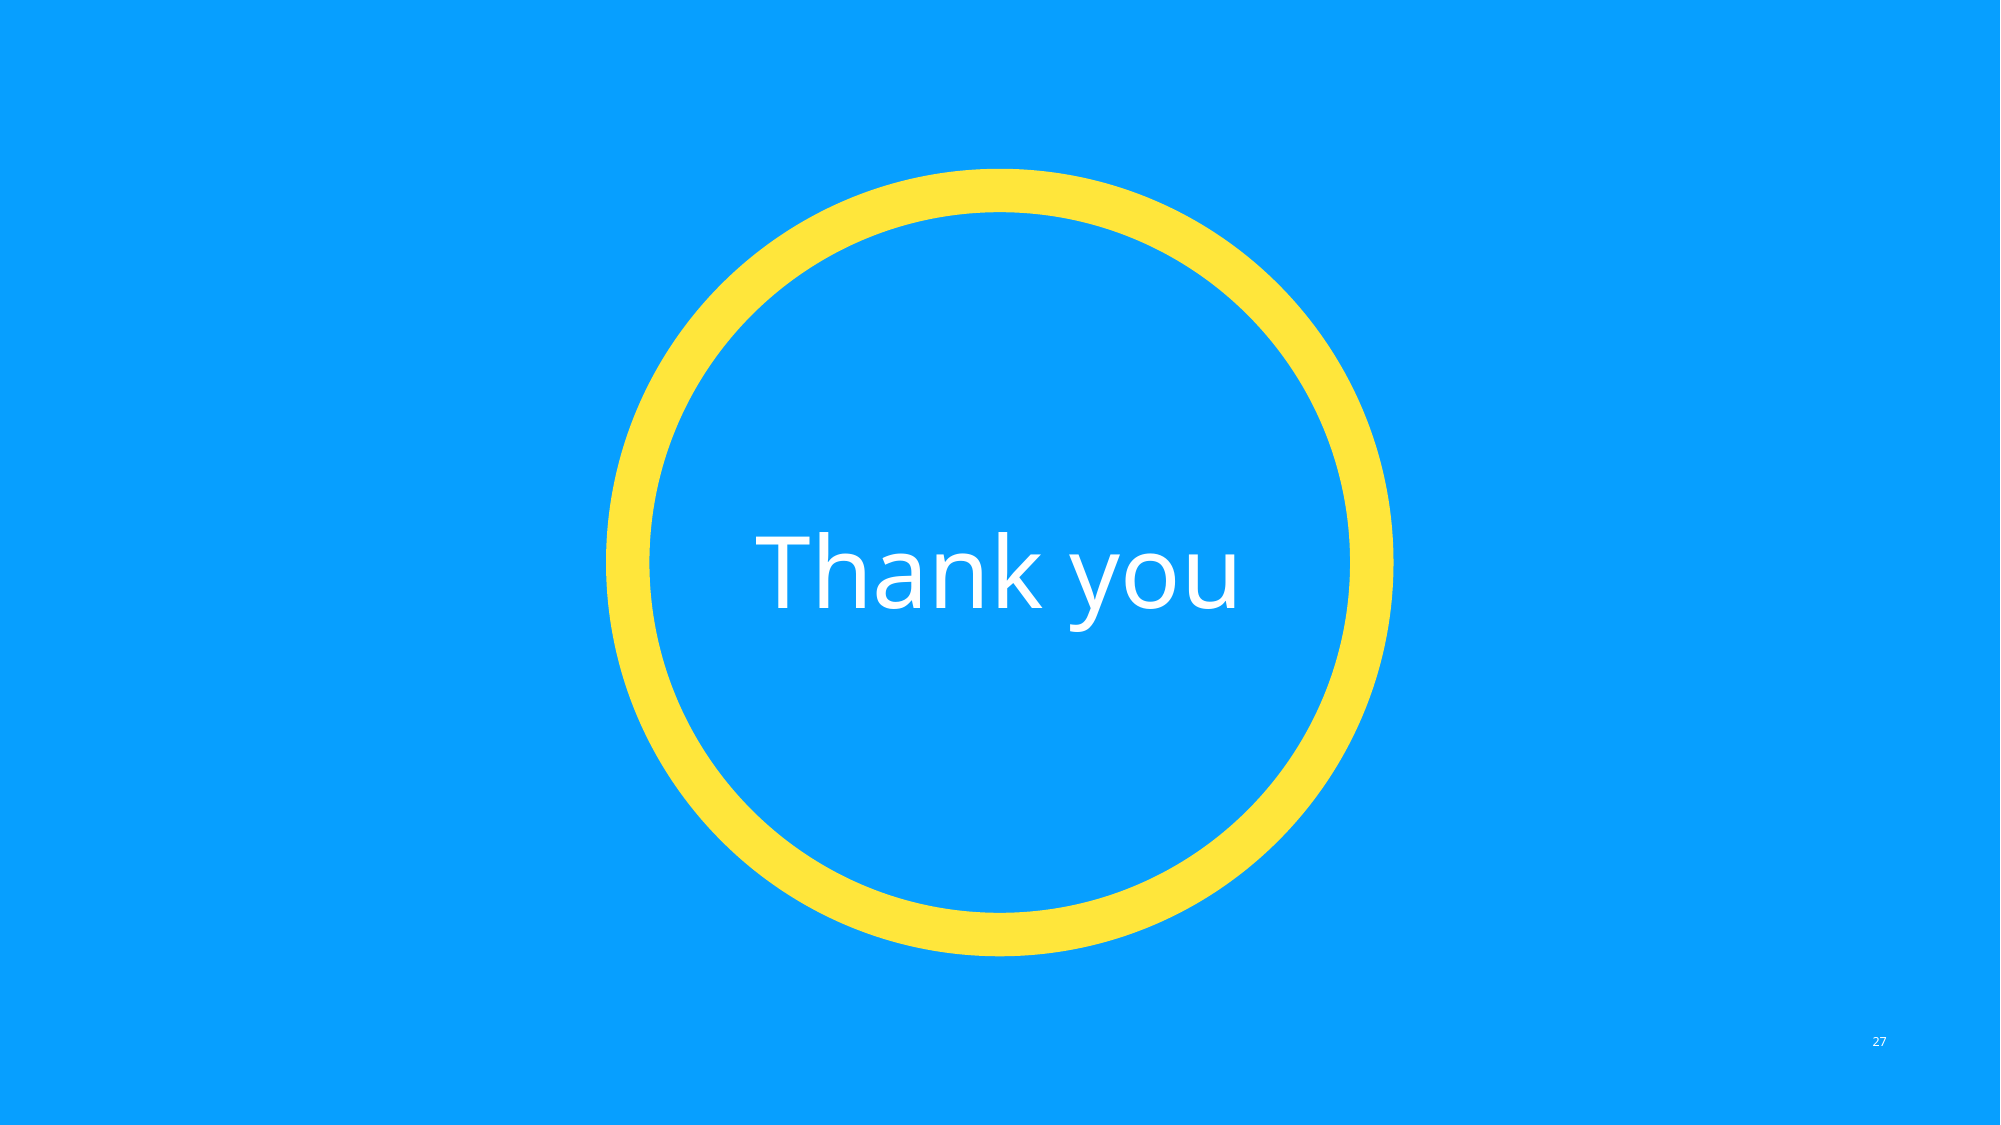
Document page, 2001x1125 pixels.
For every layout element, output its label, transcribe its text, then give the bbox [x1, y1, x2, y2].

slide_number ‹#› [1841, 1035, 1887, 1051]
title Thank you [220, 452, 1779, 673]
